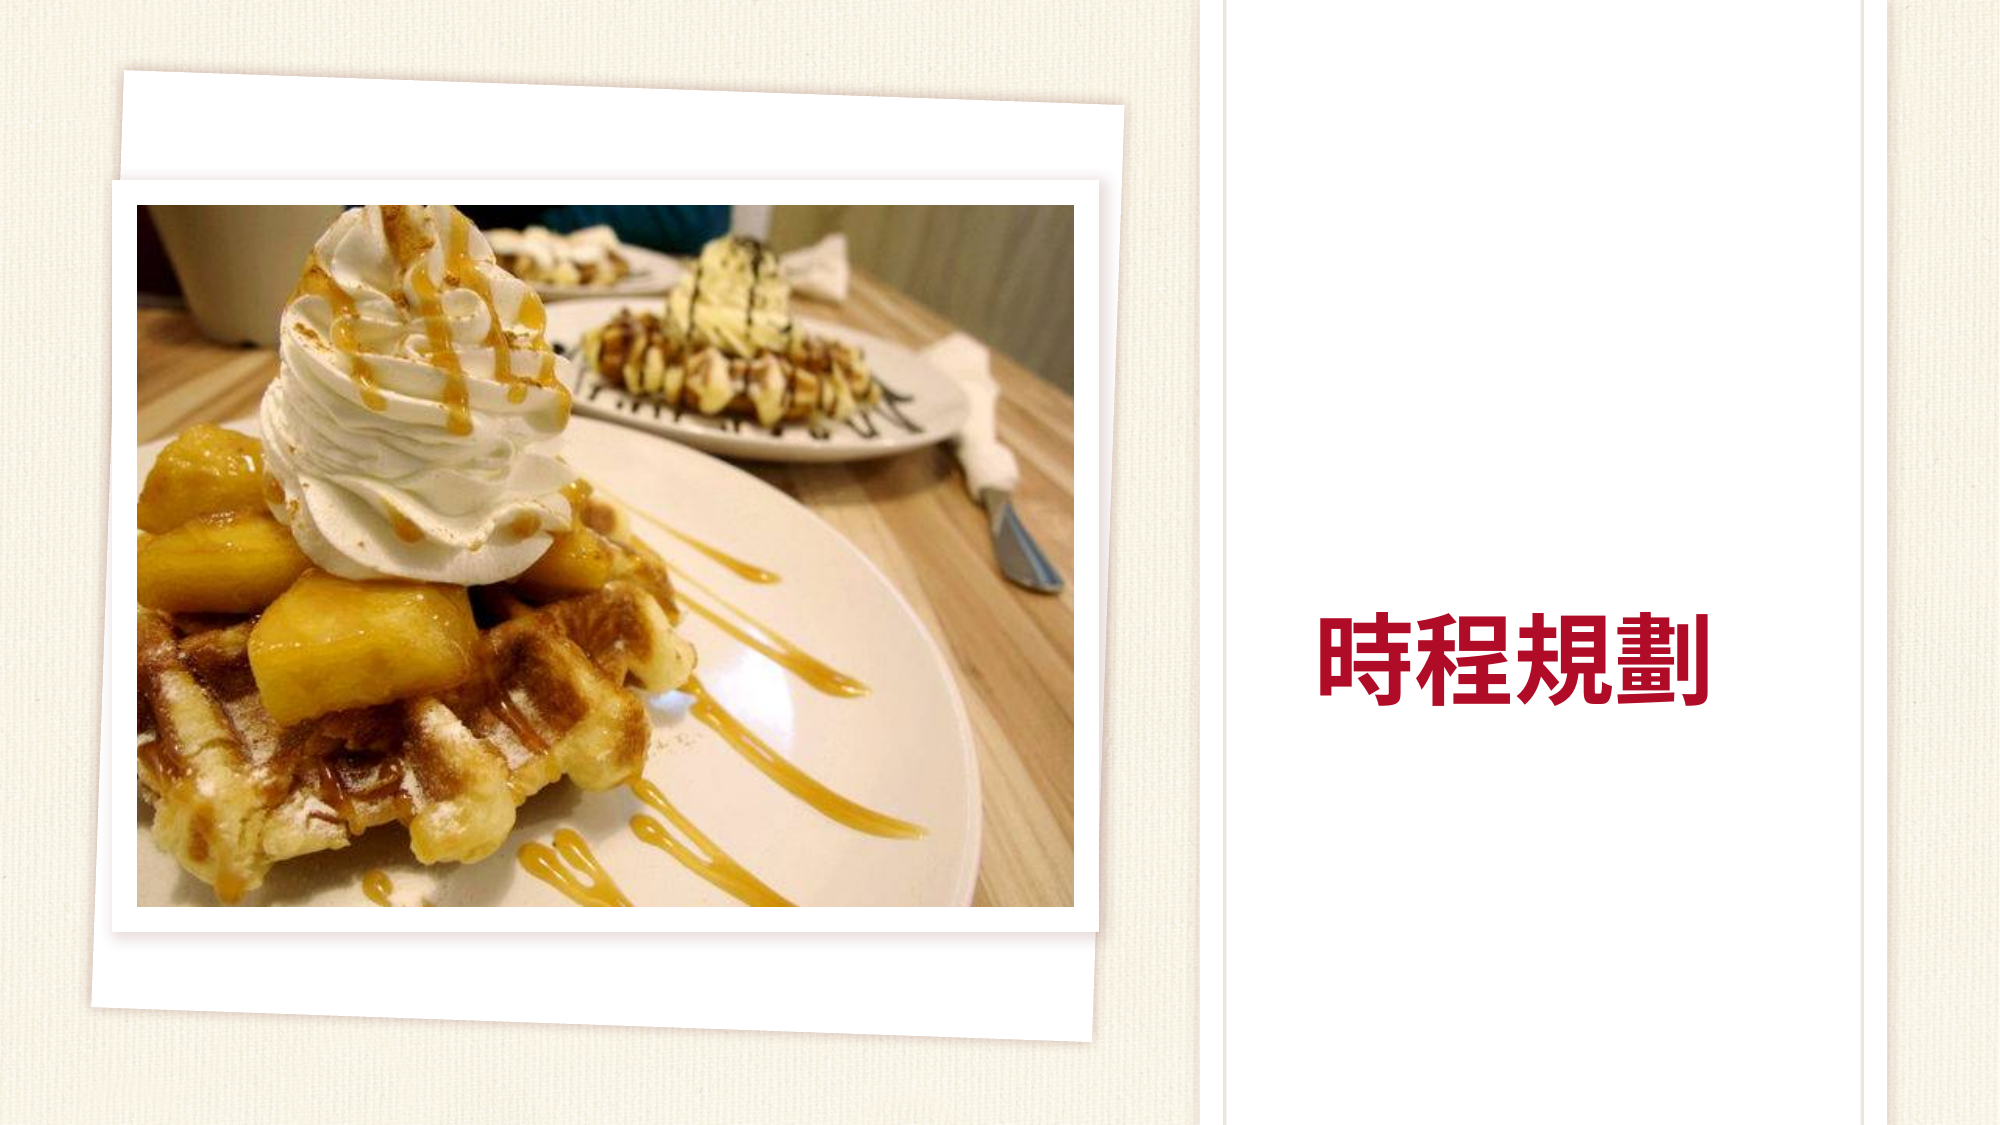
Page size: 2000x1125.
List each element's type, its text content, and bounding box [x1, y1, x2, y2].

title 時程規劃 [1299, 269, 1813, 725]
picture [1888, 0, 2000, 1125]
picture [0, 0, 1199, 1125]
